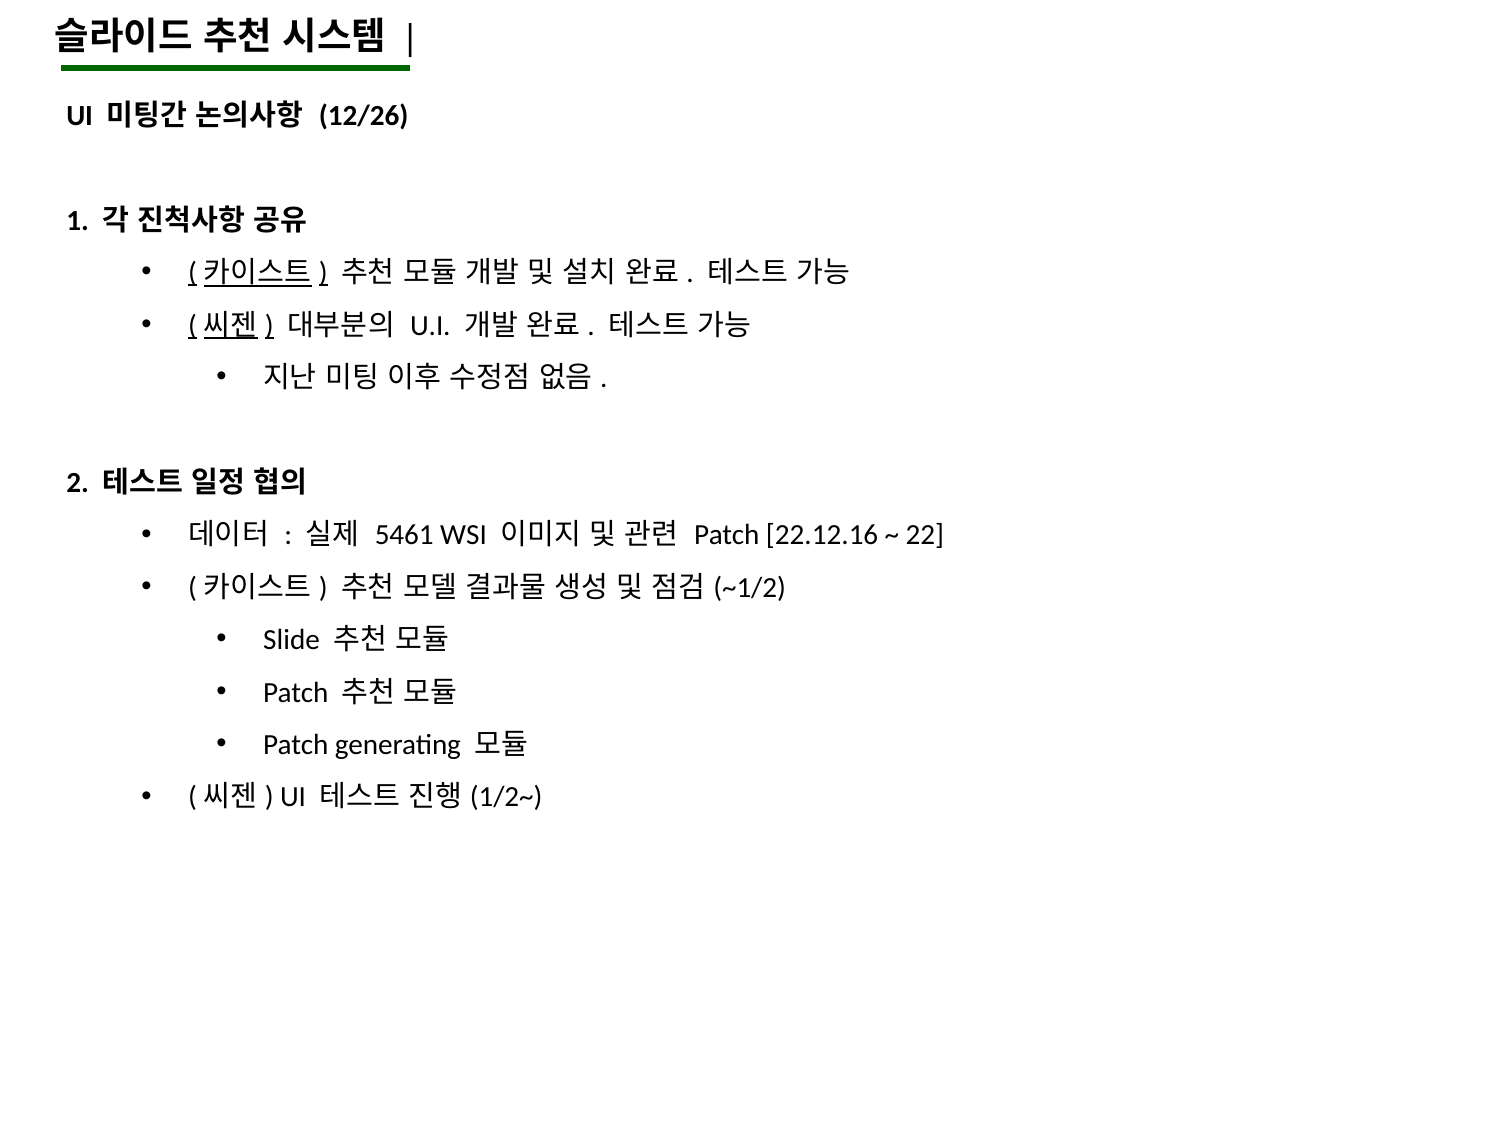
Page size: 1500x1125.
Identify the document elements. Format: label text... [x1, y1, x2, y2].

text_box UI 미팅간 논의사항 (12/26) 1. 각 진척사항 공유 (카이스트) 추천 모듈 개발 및 설치 완료. 테스트 가능 (씨젠) 대부분의 U.I. 개발 완료. 테스트 가능 지난 미팅 이후 수정점 없음. 2. 테스트 일정 협의 데이터 : 실제 5461 WSI 이미지 및 관련 Patch [22.12.16 ~ 22] (카이스트) 추천 모델 결과물 생성 및 점검(~1/2) Slide 추천 모듈 Patch 추천 모듈 Patch generating 모듈 (씨젠) UI 테스트 진행(1/2~) [51, 71, 1367, 820]
text_box 슬라이드 추천 시스템 | [40, 4, 1085, 65]
